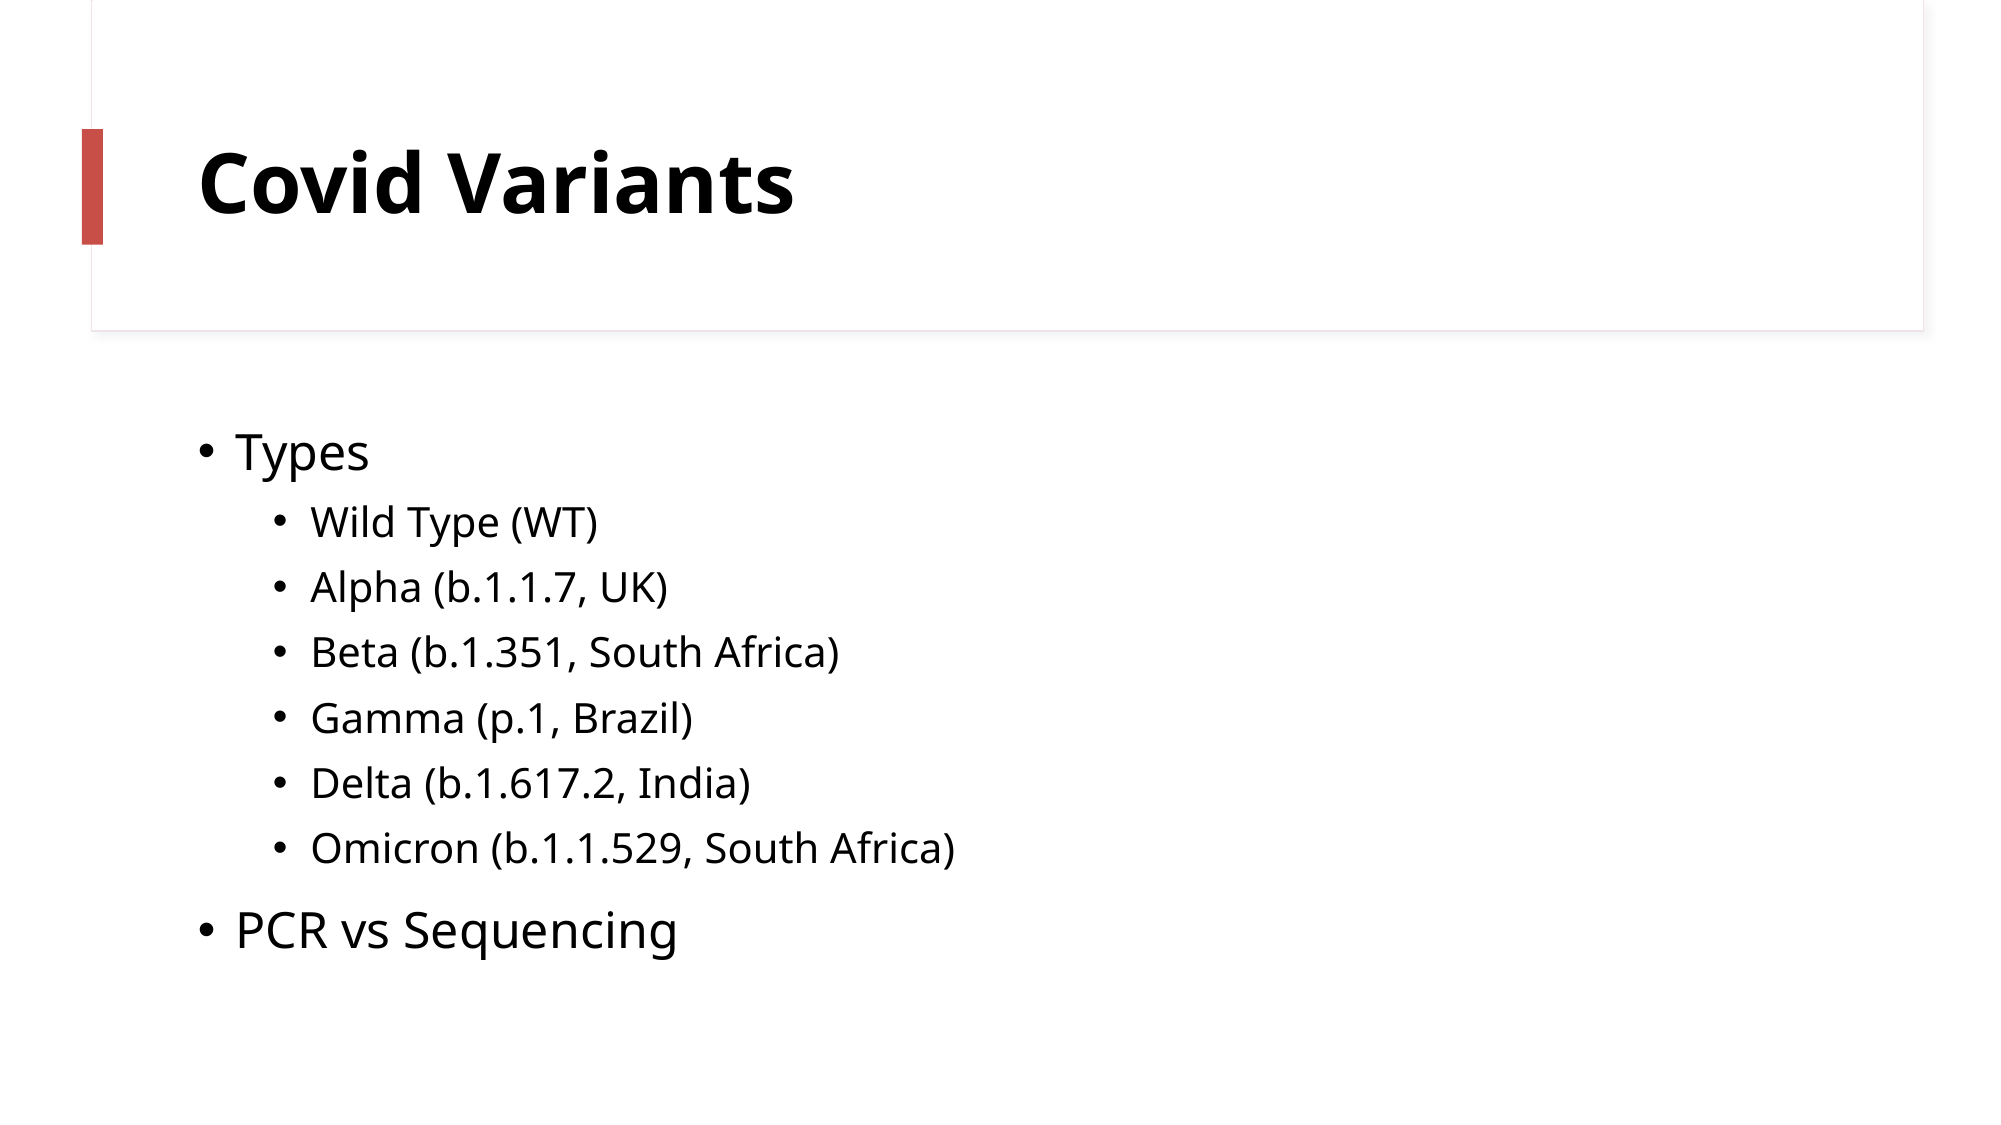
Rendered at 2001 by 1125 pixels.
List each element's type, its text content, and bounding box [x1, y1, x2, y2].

title Covid Variants [183, 90, 1851, 284]
list Types Wild Type (WT) Alpha (b.1.1.7, UK) Beta (b.1.351, South Africa) Gamma (p.1, Brazil) Delta (b.1.617.2, India) Omicron (b.1.1.529, South Africa) PCR vs Sequencing [183, 406, 1851, 1013]
